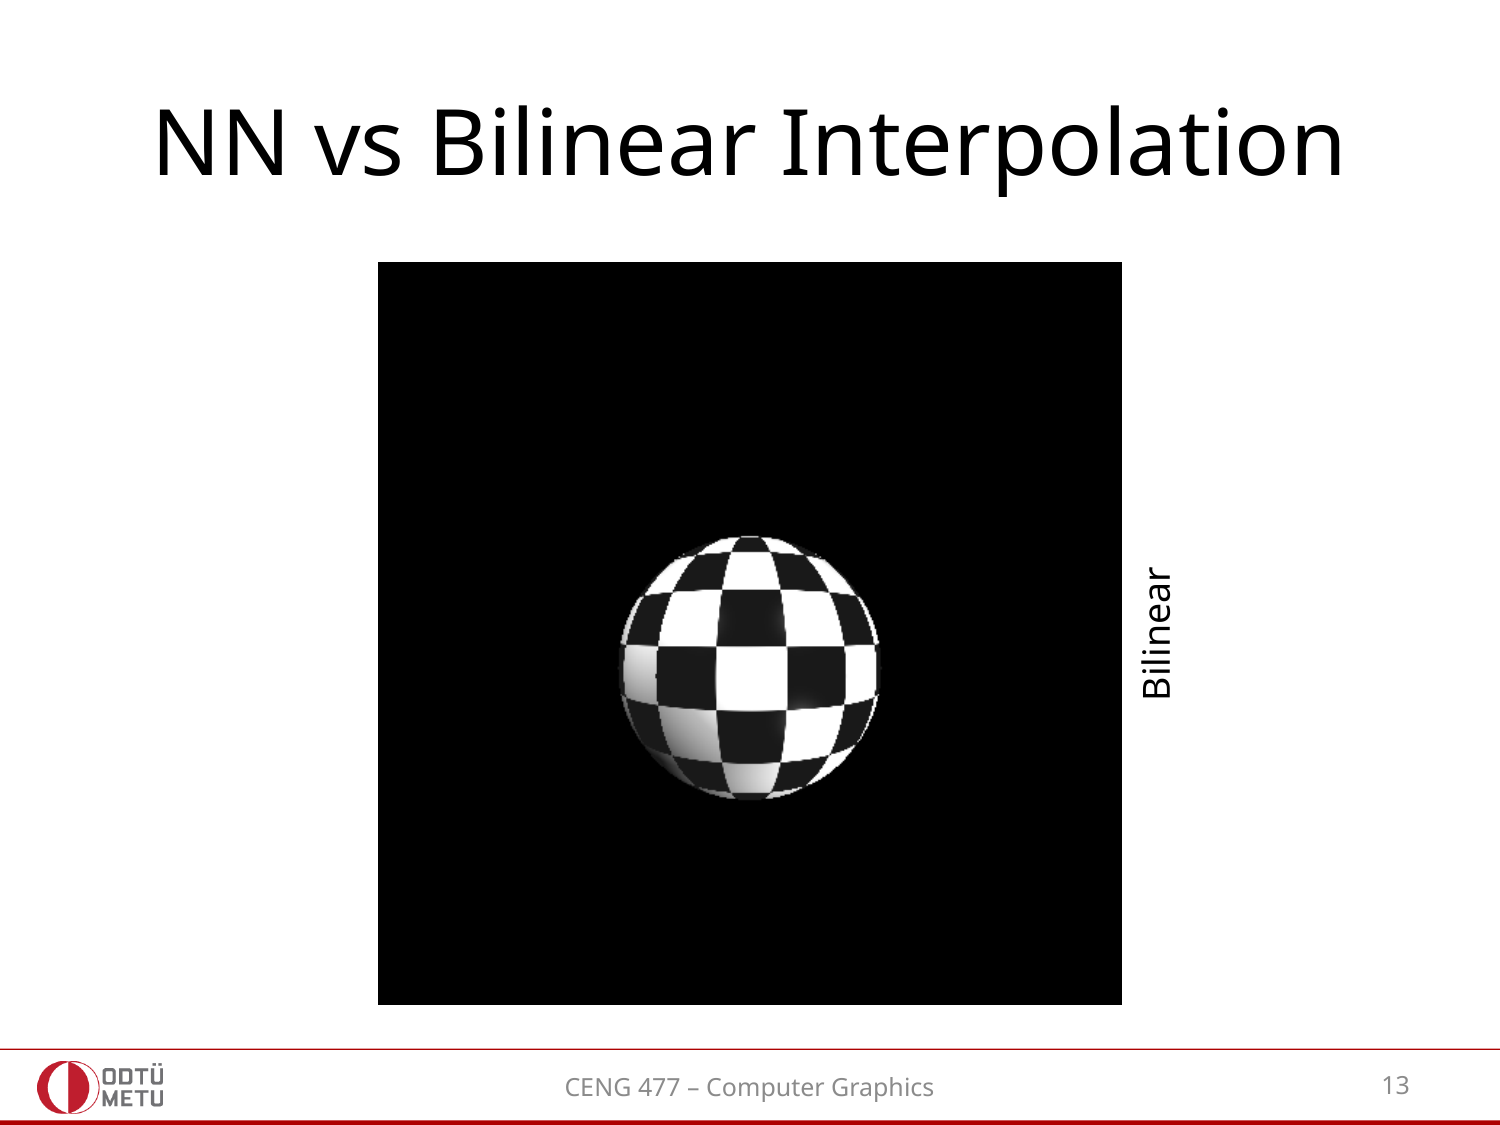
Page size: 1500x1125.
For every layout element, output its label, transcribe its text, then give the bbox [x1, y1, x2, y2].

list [378, 262, 1122, 1006]
title NN vs Bilinear Interpolation [75, 45, 1425, 233]
picture [37, 1061, 163, 1114]
slide_number 13 [1074, 1056, 1425, 1117]
footer CENG 477 – Computer Graphics [512, 1056, 988, 1117]
text_box Bilinear [1127, 551, 1185, 716]
